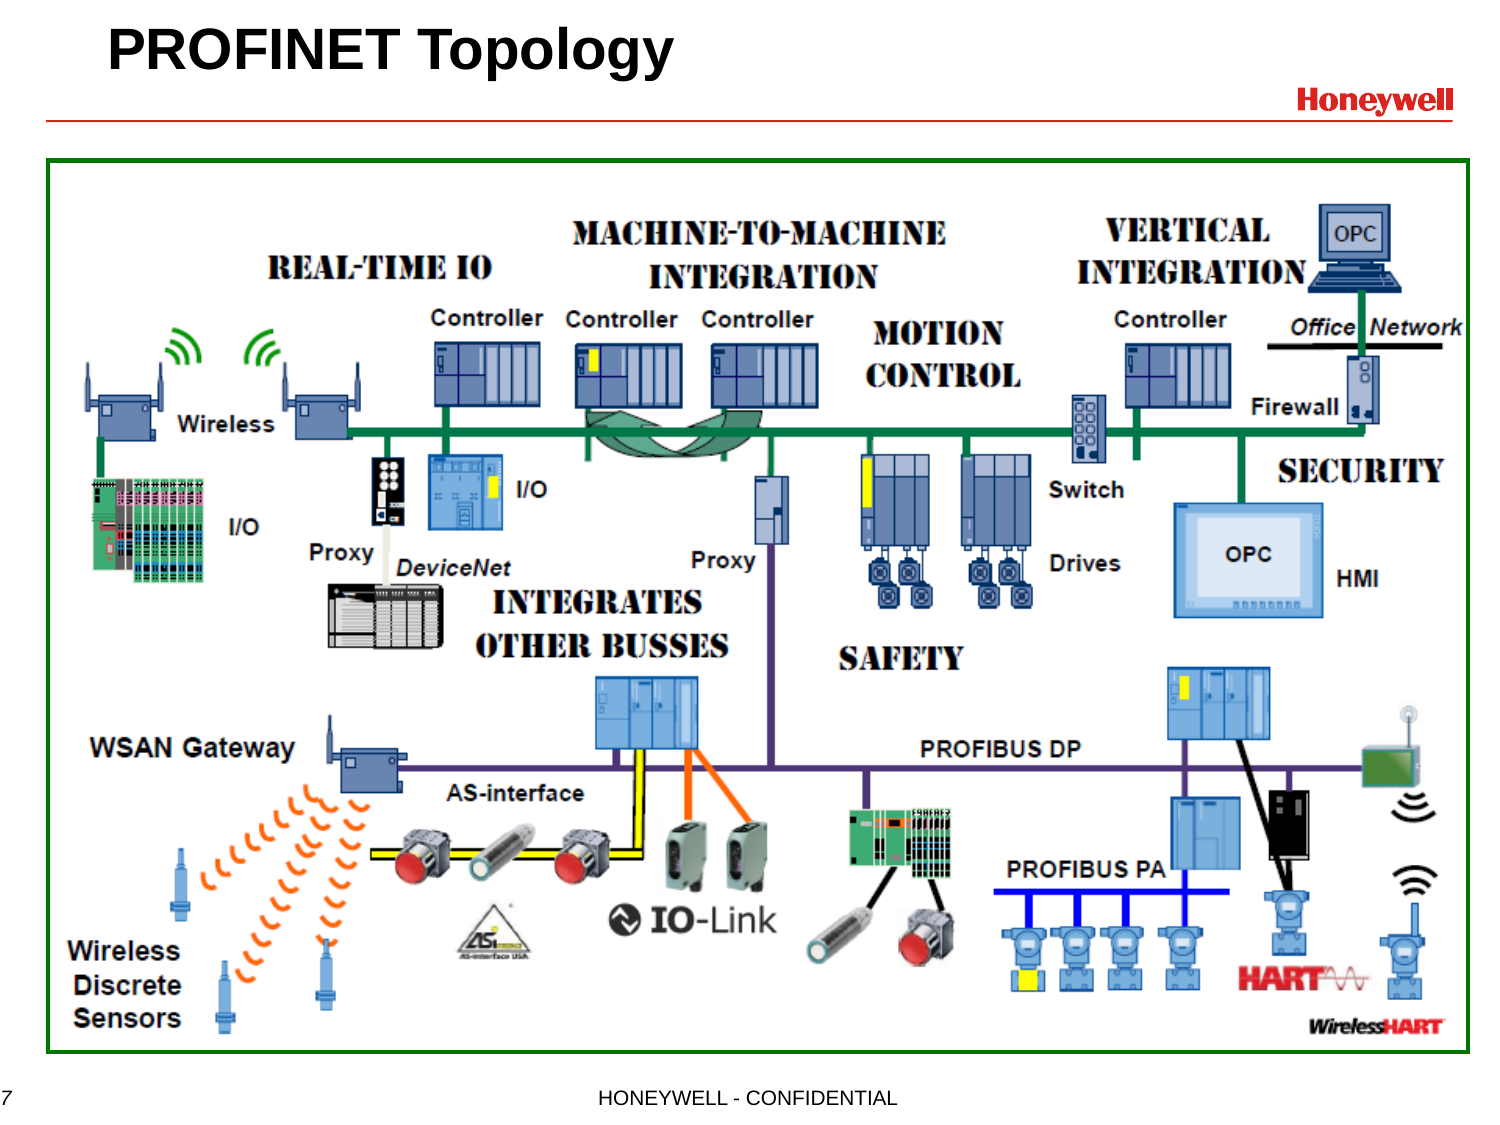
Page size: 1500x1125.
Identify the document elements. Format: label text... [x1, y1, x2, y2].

title PROFINET Topology [91, 16, 1405, 95]
picture [49, 162, 1466, 1051]
